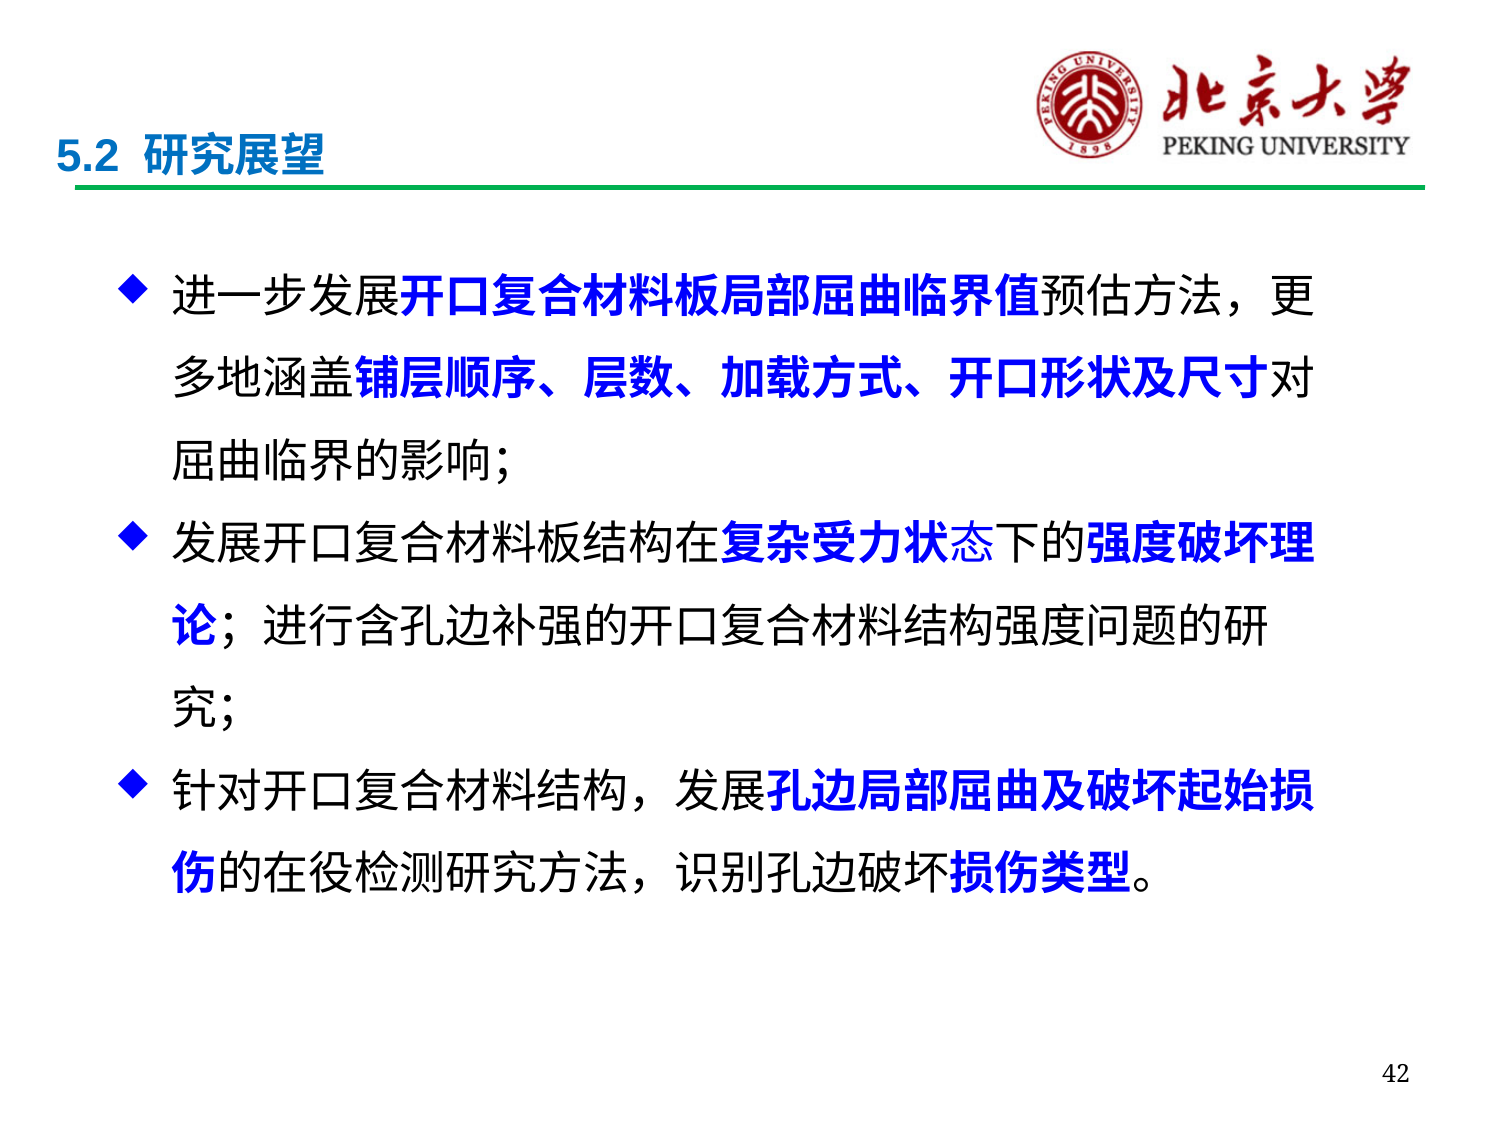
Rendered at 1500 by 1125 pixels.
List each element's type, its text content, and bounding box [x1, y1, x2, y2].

text_box 进一步发展开口复合材料板局部屈曲临界值预估方法，更多地涵盖铺层顺序、层数、加载方式、开口形状及尺寸对屈曲临界的影响； 发展开口复合材料板结构在复杂受力状态下的强度破坏理论；进行含孔边补强的开口复合材料结构强度问题的研究； 针对开口复合材料结构，发展孔边局部屈曲及破坏起始损伤的在役检测研究方法，识别孔边破坏损伤类型。 [100, 231, 1353, 906]
slide_number 42 [1074, 1023, 1426, 1100]
picture [1022, 39, 1425, 167]
text_box 5.2 研究展望 [41, 101, 1243, 244]
